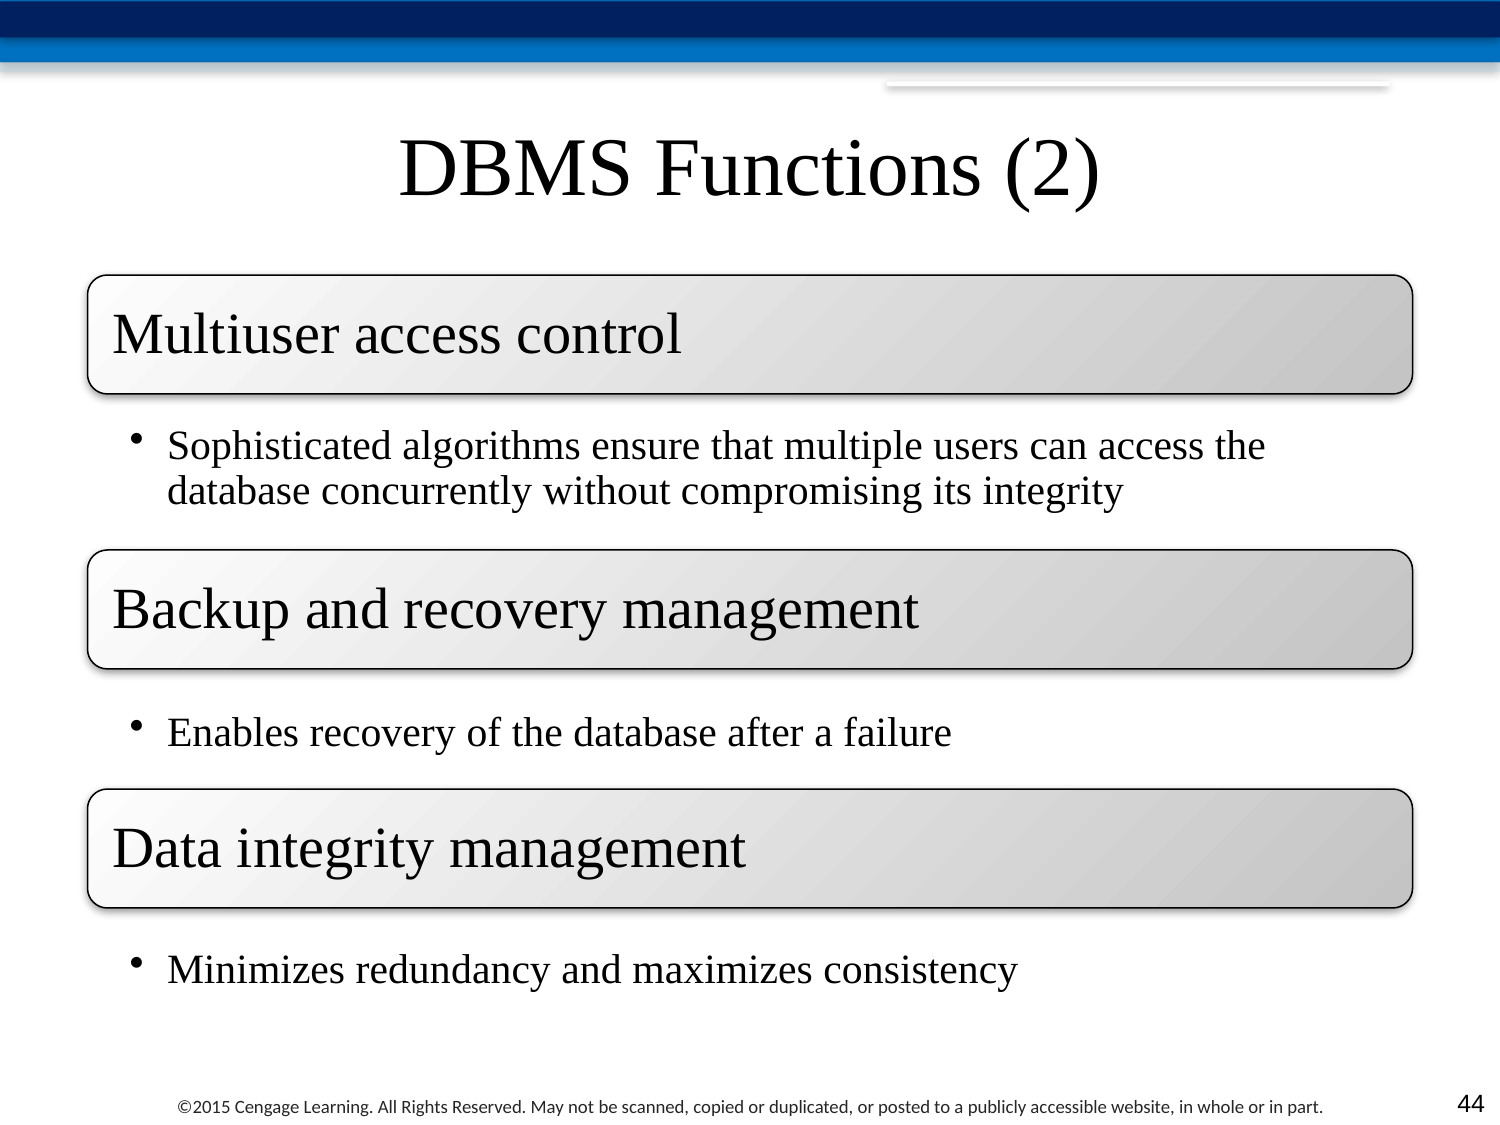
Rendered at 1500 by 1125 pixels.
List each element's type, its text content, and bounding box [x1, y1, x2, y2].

slide_number 44 [1425, 1074, 1500, 1125]
title DBMS Functions (2) [75, 75, 1425, 250]
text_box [87, 274, 1413, 1002]
